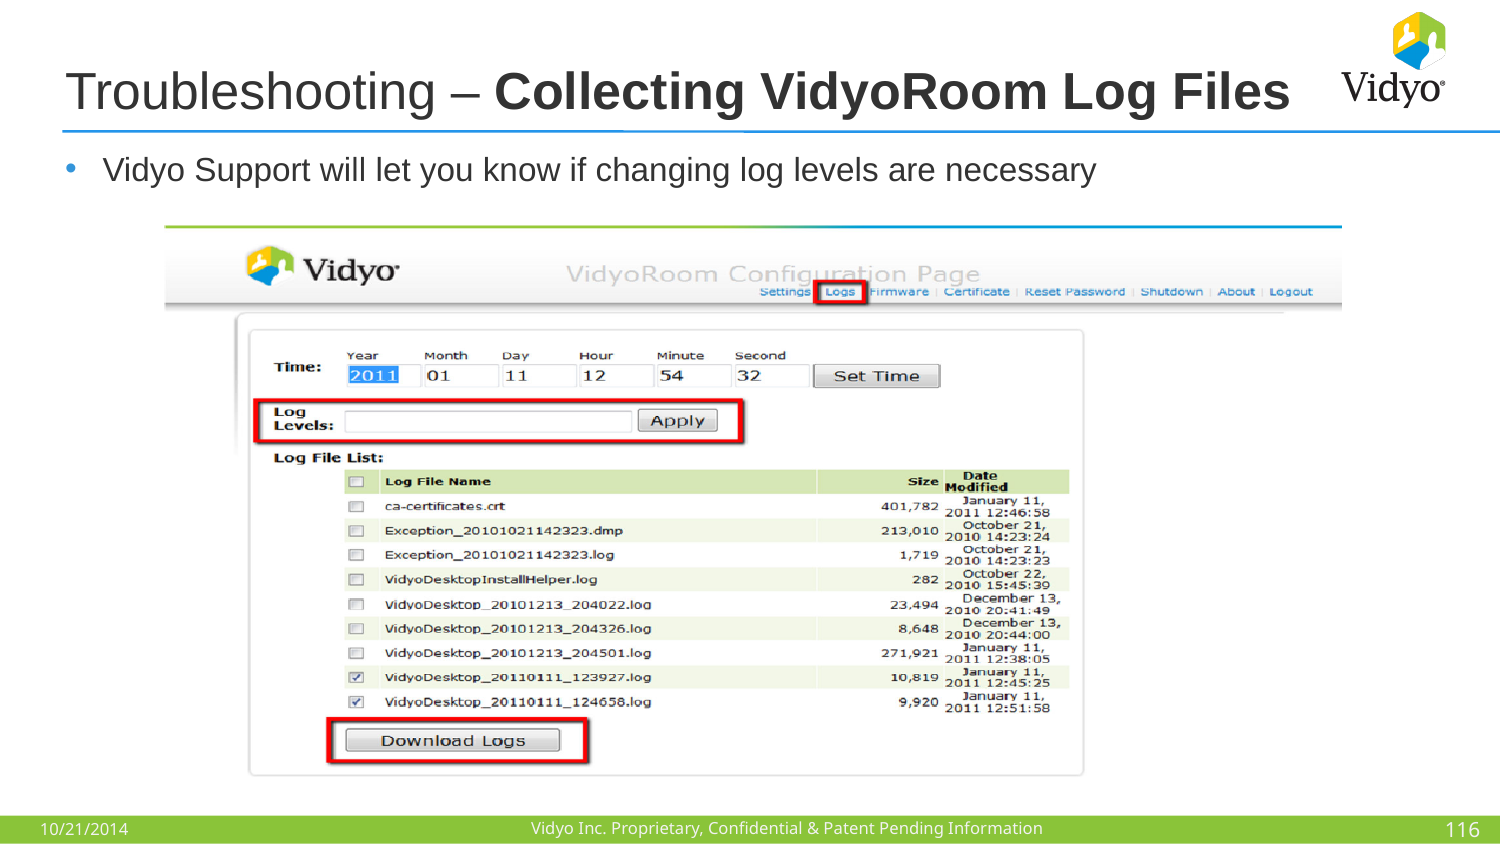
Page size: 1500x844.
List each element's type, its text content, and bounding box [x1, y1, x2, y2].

picture [149, 212, 1372, 785]
list Vidyo Support will let you know if changing log levels are necessary [50, 140, 1413, 769]
picture [1338, 9, 1500, 123]
title Troubleshooting – Collecting VidyoRoom Log Files [50, 9, 1338, 128]
